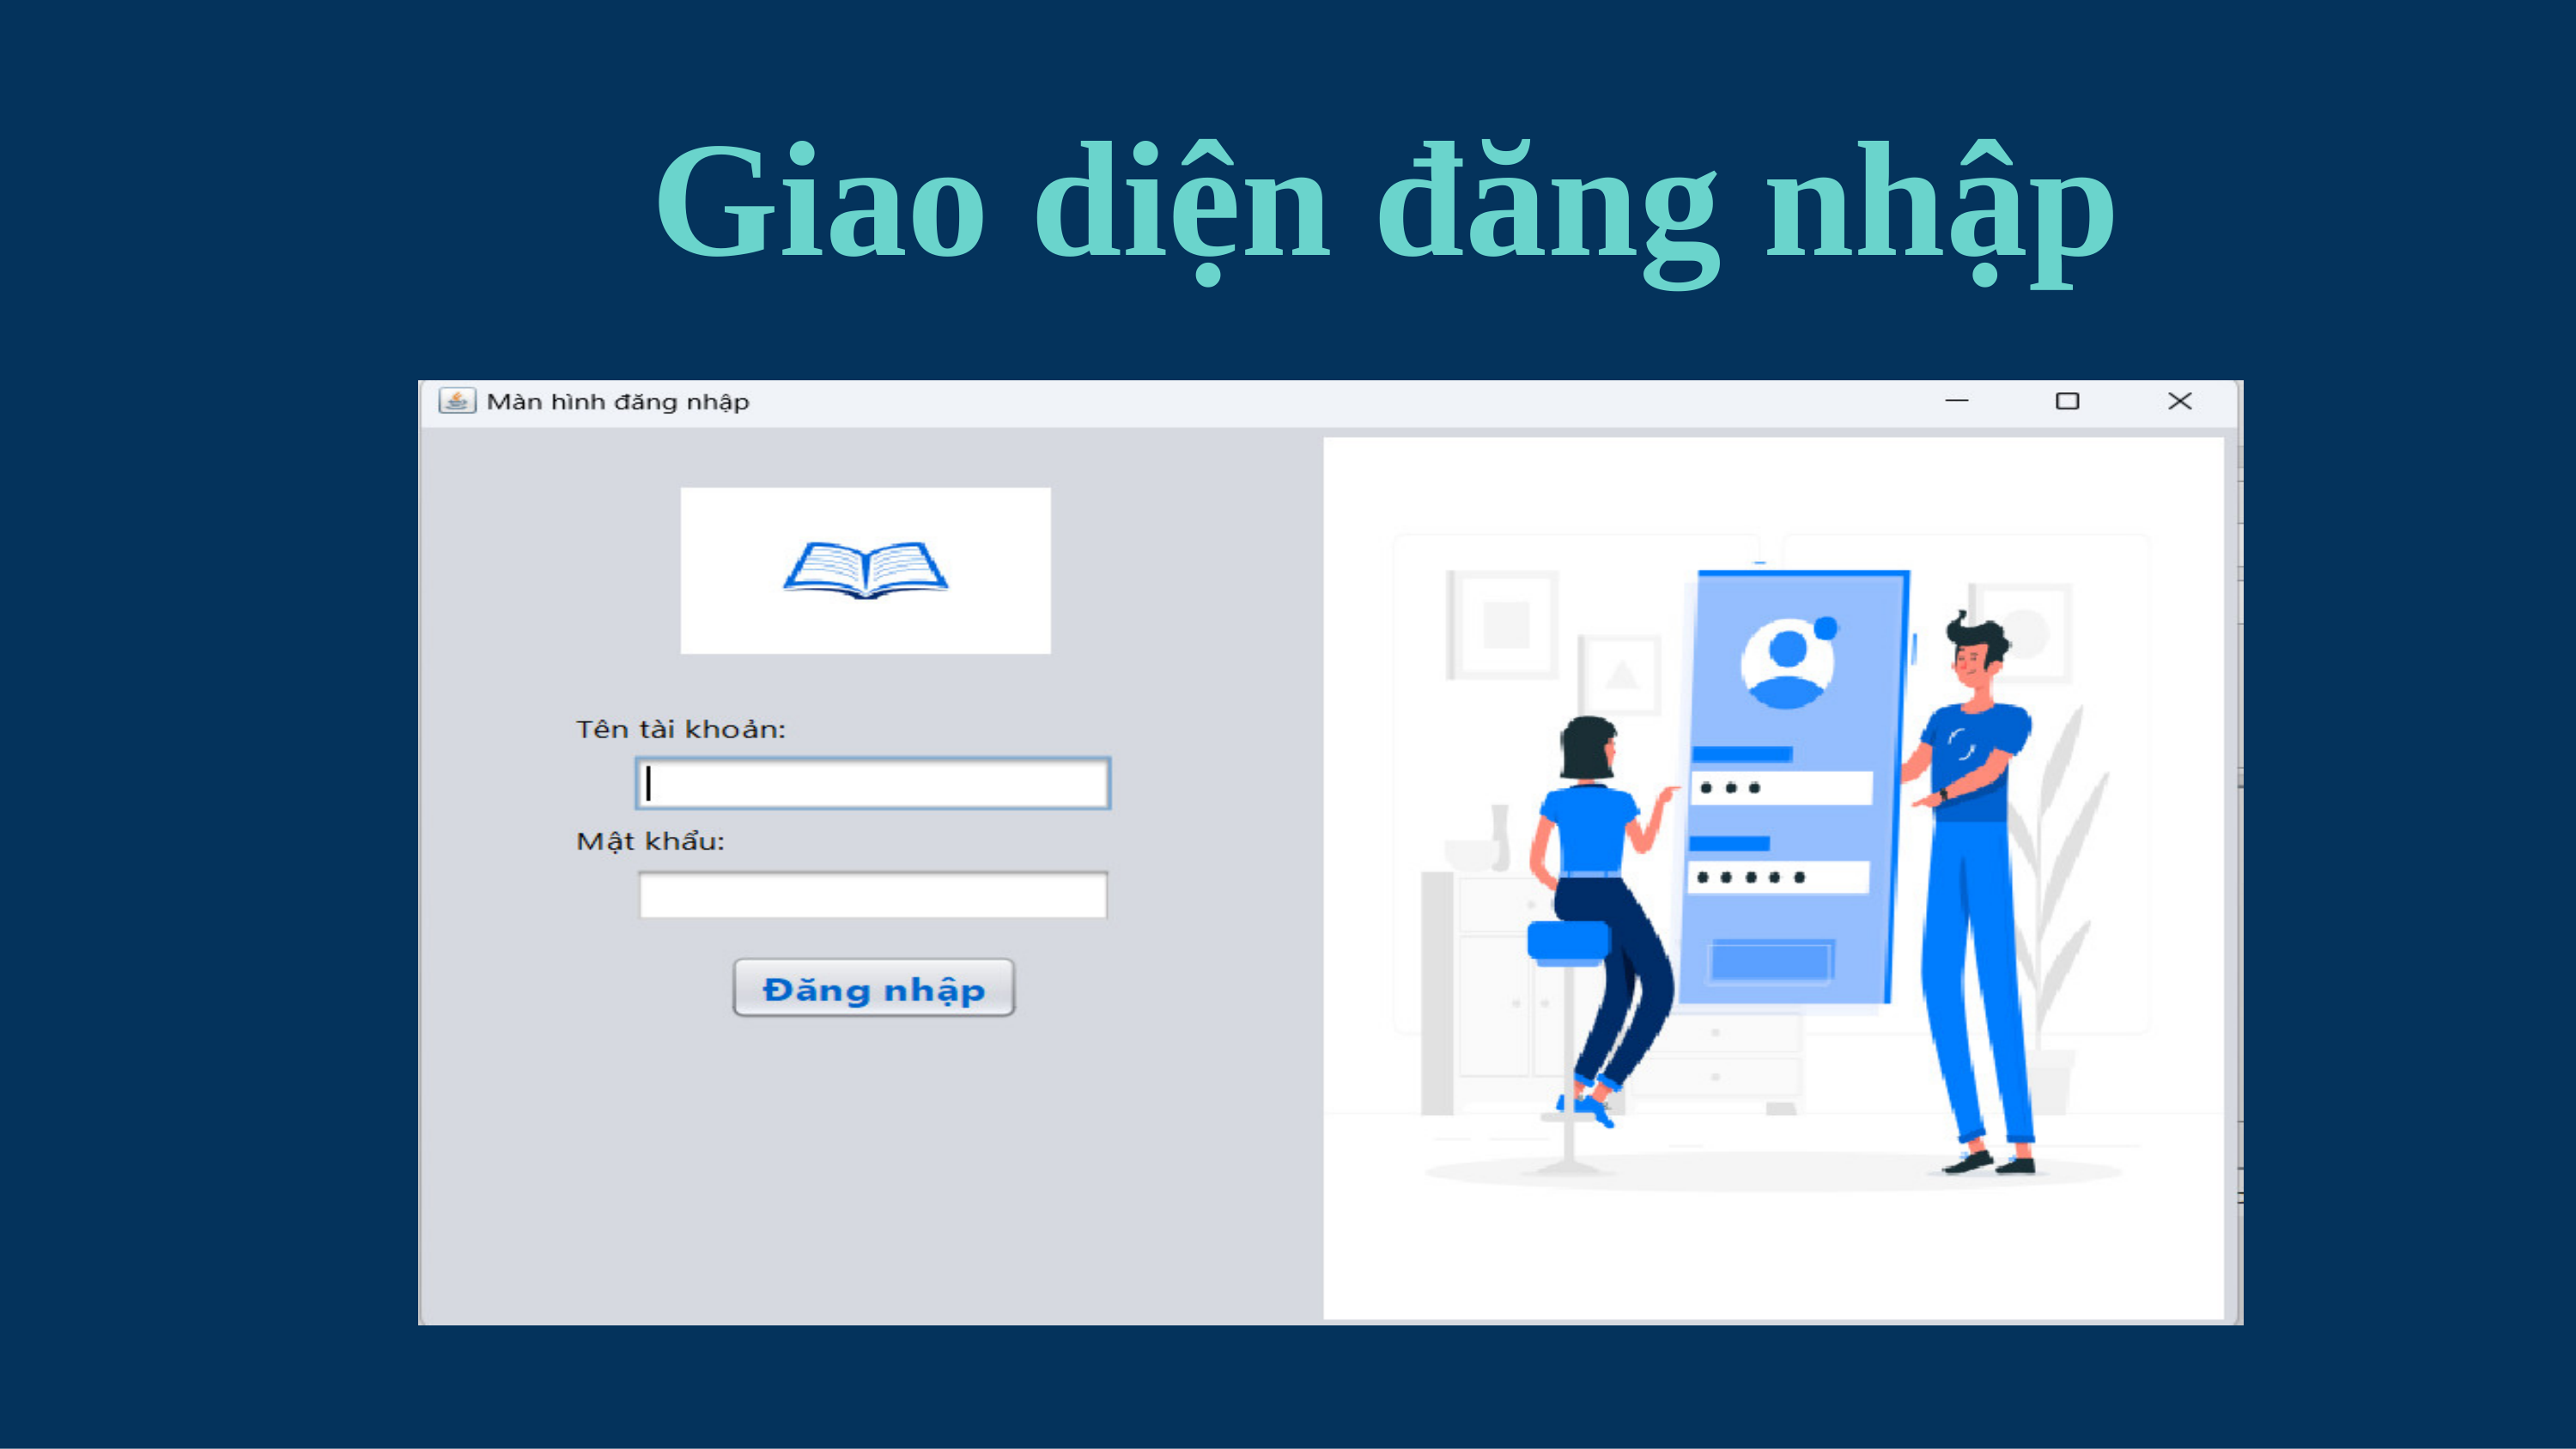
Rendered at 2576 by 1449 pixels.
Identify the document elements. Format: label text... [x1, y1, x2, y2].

title Giao diện đăng nhập [651, 91, 2337, 328]
picture [418, 380, 2244, 1325]
